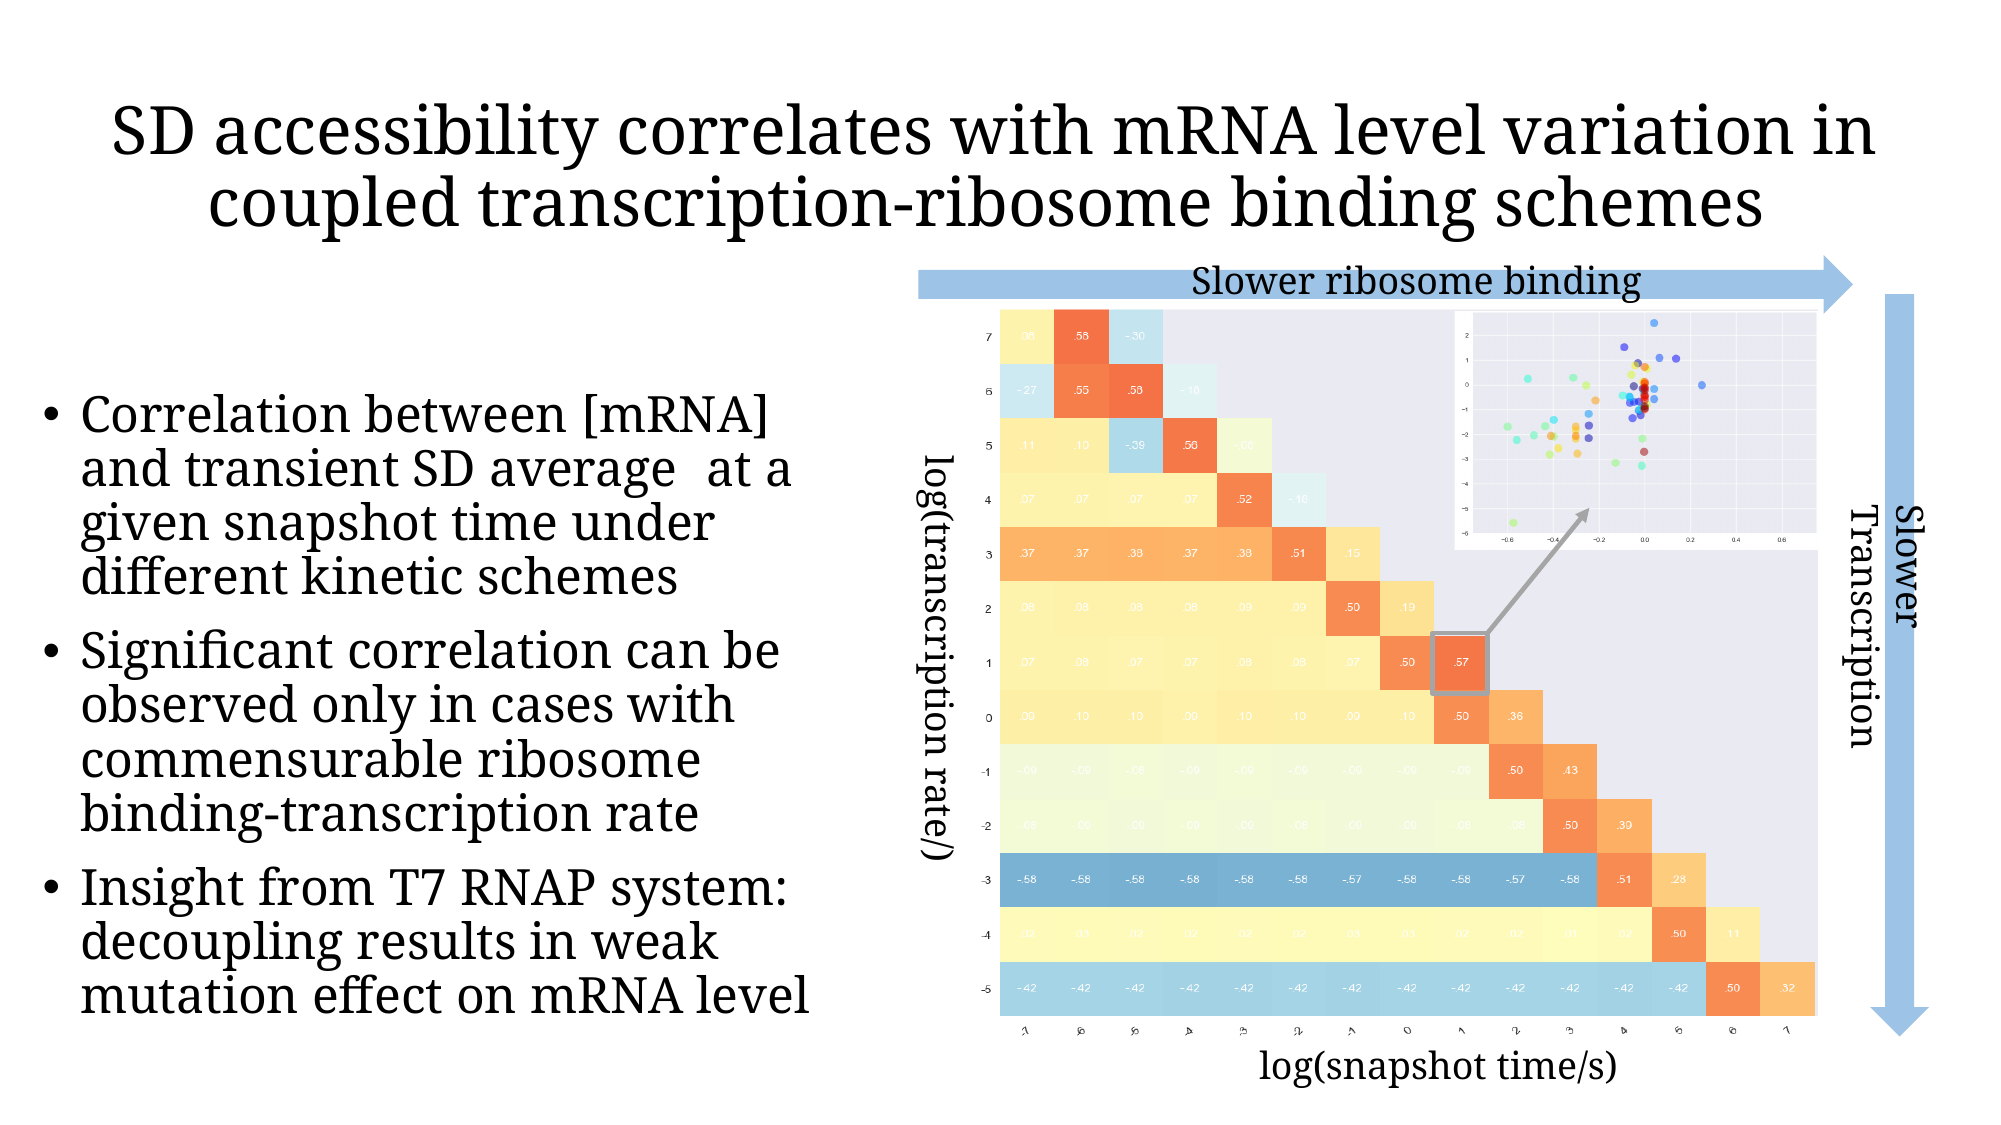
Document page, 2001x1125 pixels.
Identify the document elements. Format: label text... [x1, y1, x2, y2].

title SD accessibility correlates with mRNA level variation in coupled transcription-ribosome binding schemes [85, 59, 1905, 278]
text_box log(snapshot time/s) [1244, 1041, 1677, 1094]
text_box [918, 269, 1176, 299]
text_box [1870, 897, 1930, 1037]
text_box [1487, 507, 1590, 633]
text_box Slower ribosome binding [1176, 249, 1685, 309]
picture [973, 309, 1818, 1041]
text_box [1885, 294, 1915, 490]
text_box Slower Transcription [1865, 490, 1942, 897]
text_box [1685, 254, 1854, 314]
